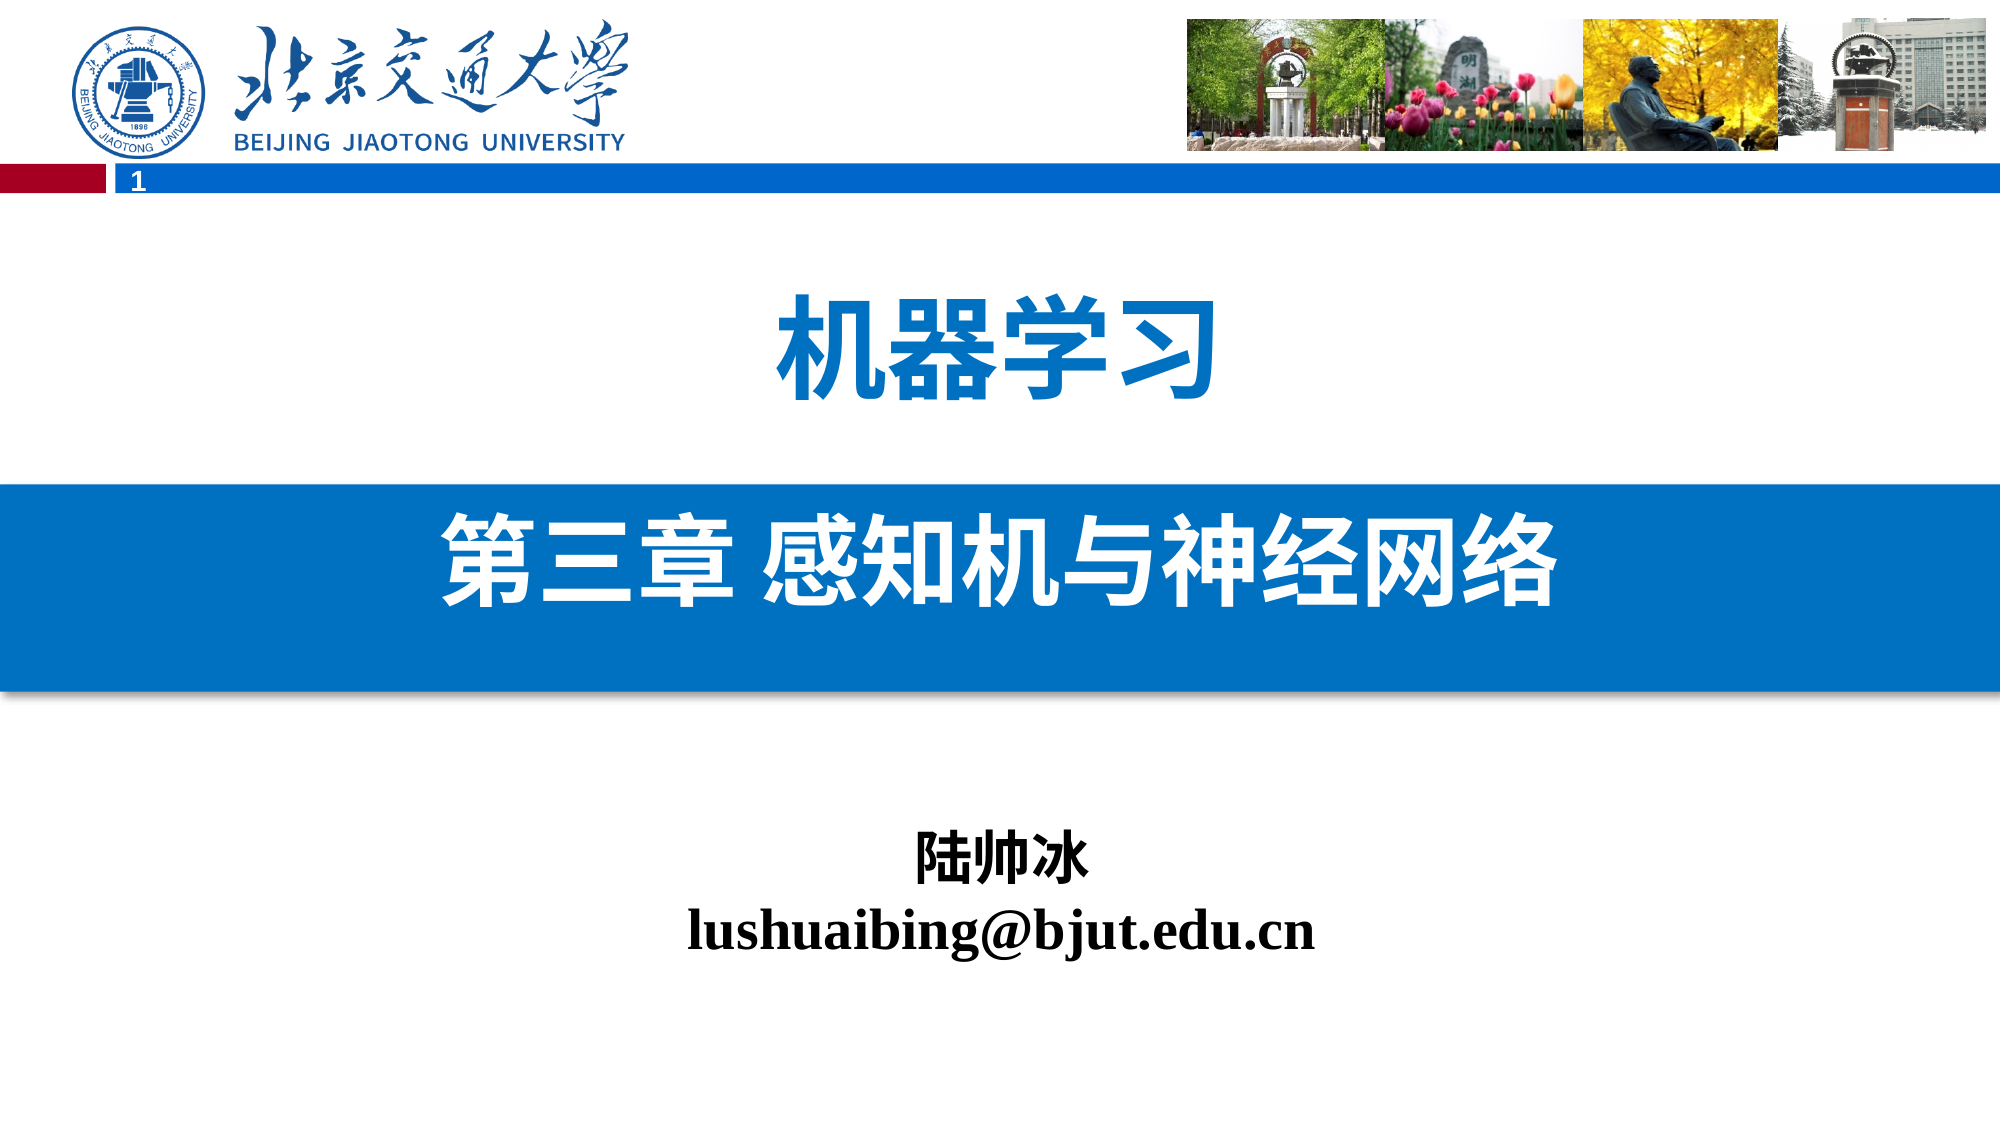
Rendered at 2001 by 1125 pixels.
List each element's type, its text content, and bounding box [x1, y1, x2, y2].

picture [1187, 18, 1986, 151]
picture [72, 19, 628, 159]
text_box 陆帅冰 lushuaibing@bjut.edu.cn [585, 814, 1419, 969]
text_box 机器学习 [494, 270, 1505, 420]
title 第三章 感知机与神经网络 [0, 484, 2000, 692]
